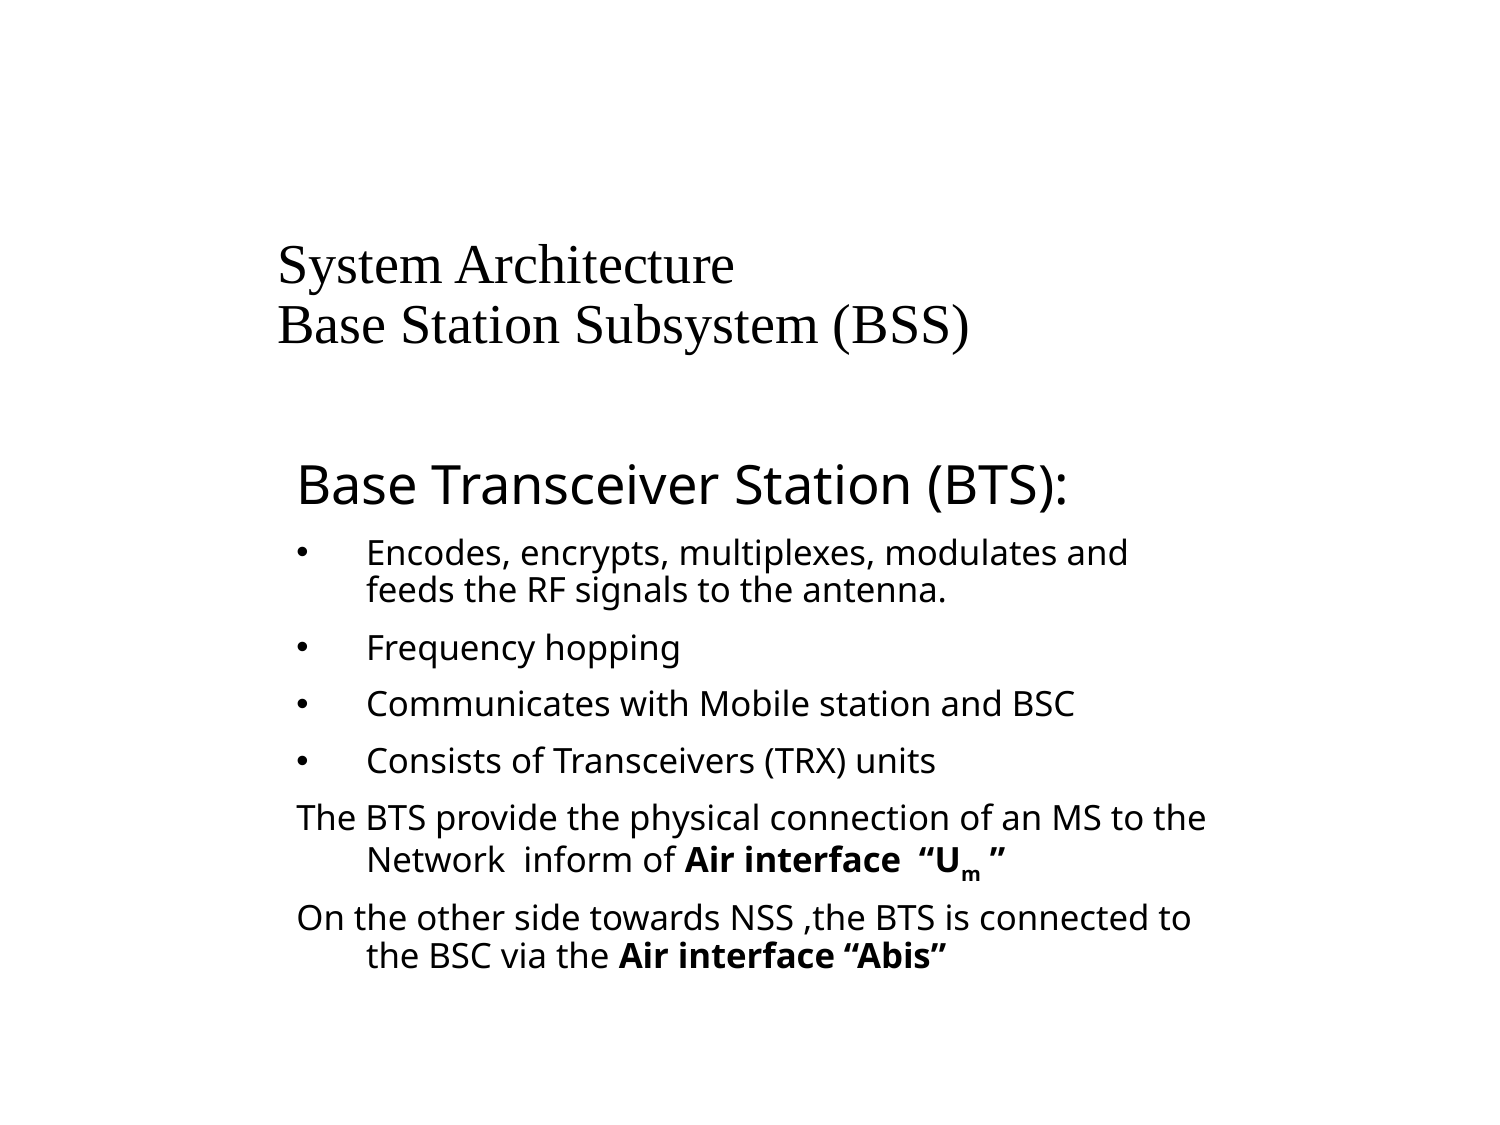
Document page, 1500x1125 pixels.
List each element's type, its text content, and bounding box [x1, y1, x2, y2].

title System Architecture Base Station Subsystem (BSS) [262, 224, 1219, 366]
list Base Transceiver Station (BTS): Encodes, encrypts, multiplexes, modulates and feeds the RF signals to the antenna. Frequency hopping Communicates with Mobile station and BSC Consists of Transceivers (TRX) units The BTS provide the physical connection of an MS to the Network inform of Air interface “Um ” On the other side towards NSS ,the BTS is connected to the BSC via the Air interface “Abis” [281, 450, 1238, 985]
